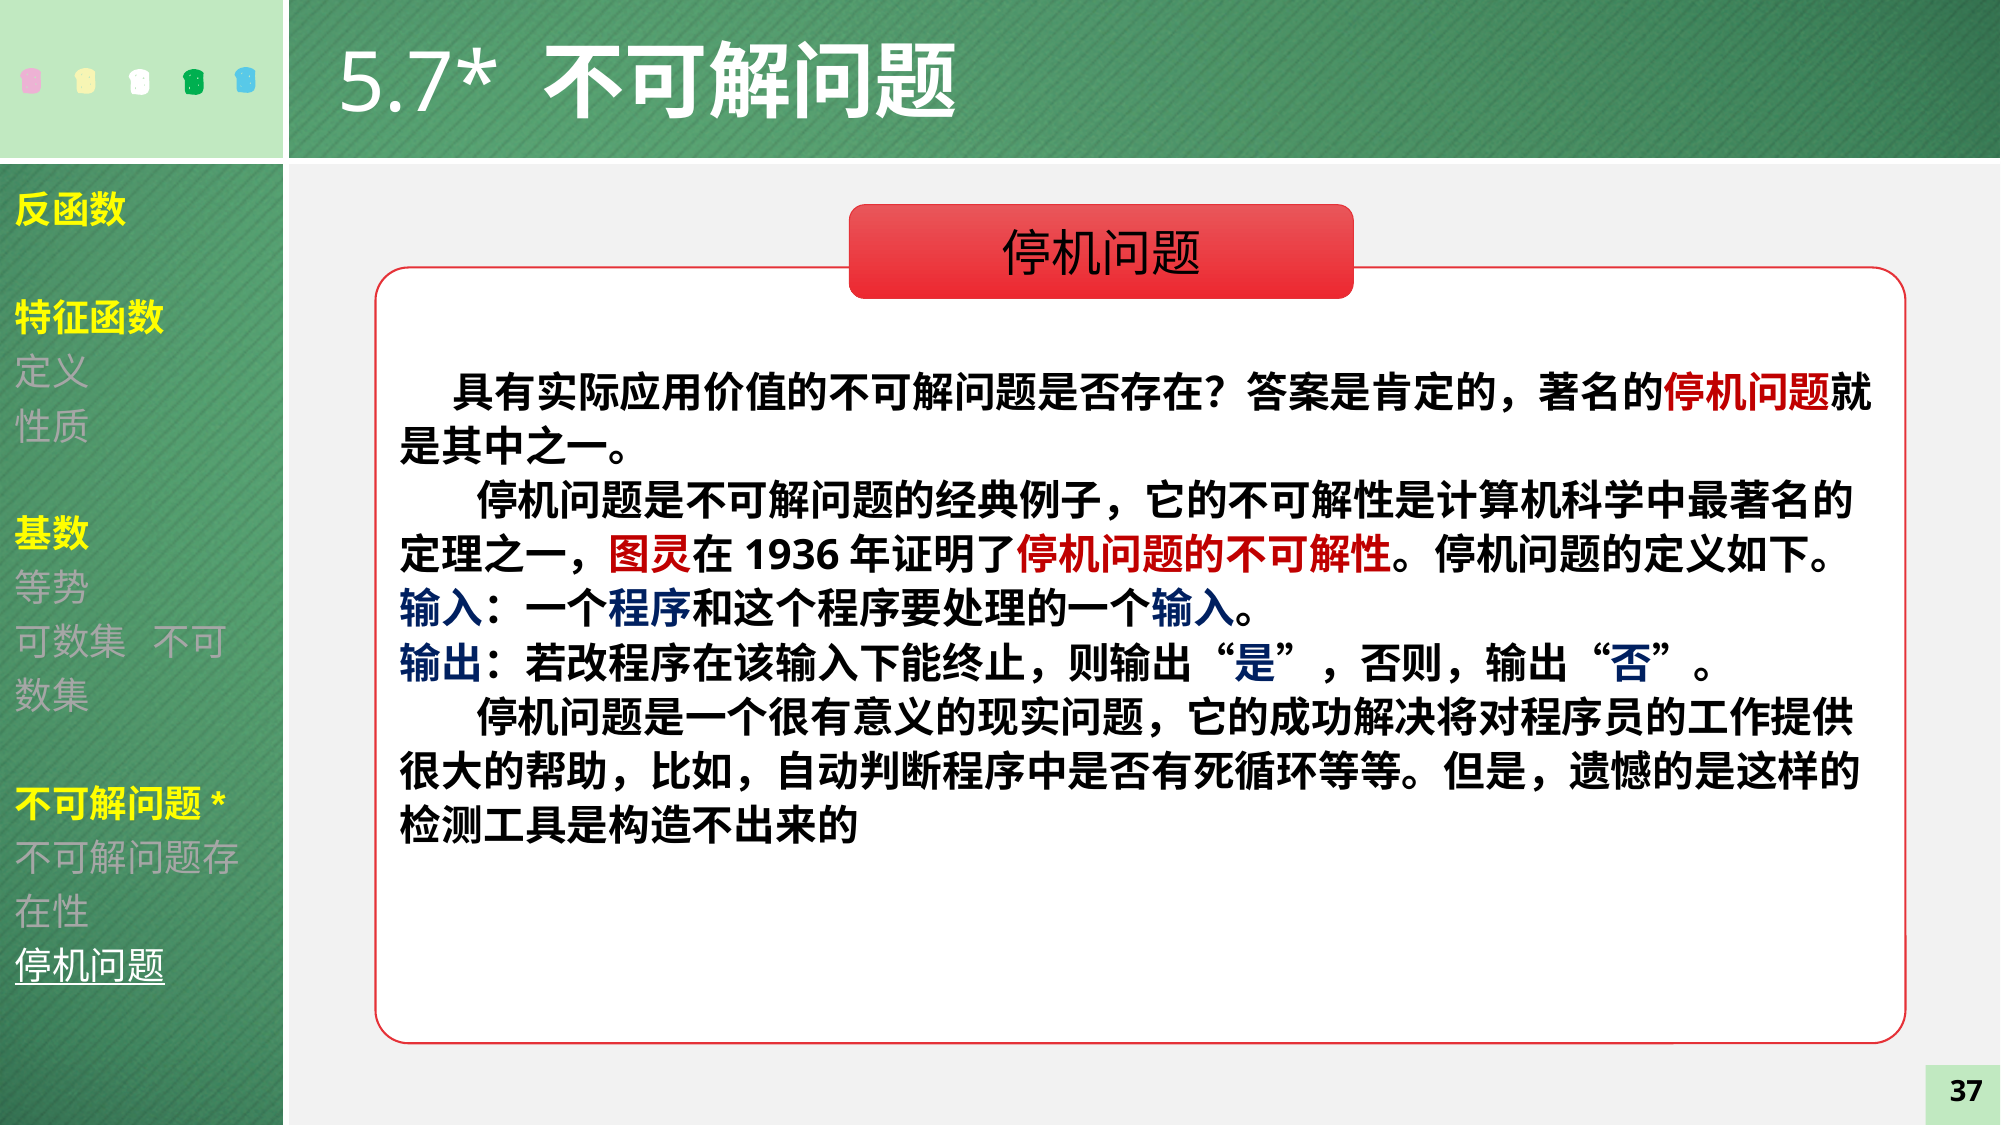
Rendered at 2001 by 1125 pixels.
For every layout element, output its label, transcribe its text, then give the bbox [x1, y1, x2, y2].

picture [289, 0, 2000, 158]
text_box 具有实际应用价值的不可解问题是否存在？答案是肯定的，著名的停机问题就是其中之一。 停机问题是不可解问题的经典例子，它的不可解性是计算机科学中最著名的定理之一，图灵在1936年证明了停机问题的不可解性。停机问题的定义如下。 输入：一个程序和这个程序要处理的一个输入。 输出：若改程序在该输入下能终止，则输出“是”，否则，输出“否”。 停机问题是一个很有意义的现实问题，它的成功解决将对程序员的工作提供很大的帮助，比如，自动判断程序中是否有死循环等等。但是，遗憾的是这样的检测工具是构造不出来的 [374, 266, 1907, 1045]
text_box 停机问题 [848, 204, 1354, 299]
text_box 反函数 特征函数 定义 性质 基数 等势 可数集 不可数集 不可解问题* 不可解问题存在性 停机问题 [0, 170, 277, 1103]
text_box 5.7* 不可解问题 [322, 20, 1948, 136]
slide_number 37 [1925, 1065, 2000, 1125]
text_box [19, 65, 258, 95]
picture [0, 164, 283, 1125]
